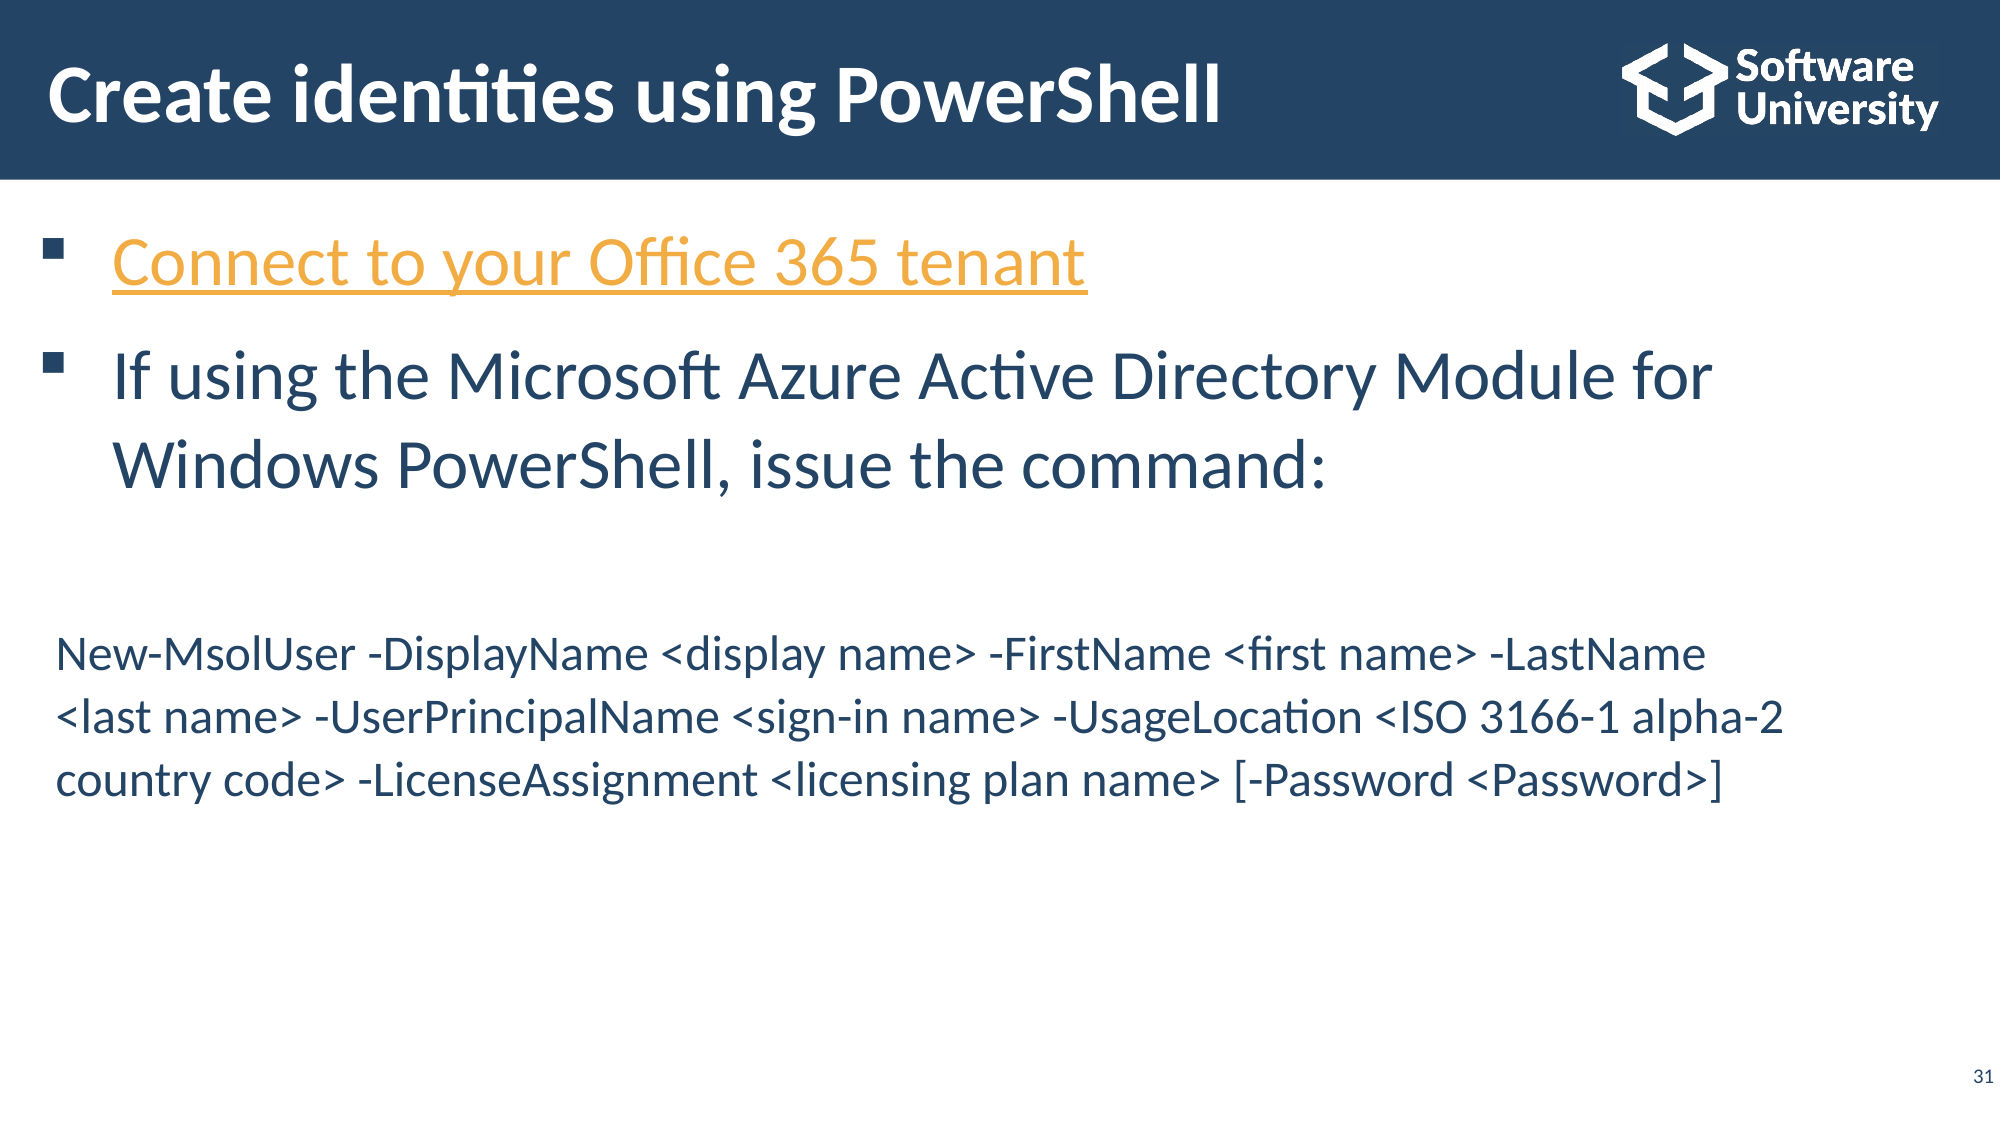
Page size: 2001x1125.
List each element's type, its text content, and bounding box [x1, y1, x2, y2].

title Create identities using PowerShell [31, 16, 1591, 162]
picture [1622, 43, 1939, 136]
slide_number 31 [1929, 1049, 2000, 1100]
list Connect to your Office 365 tenant If using the Microsoft Azure Active Directory Module for Windows PowerShell, issue the command: New-MsolUser -DisplayName <display name> -FirstName <first name> -LastName <last name> -UserPrincipalName <sign-in name> -UsageLocation <ISO 3166-1 alpha-2 country code> -LicenseAssignment <licensing plan name> [-Password <Password>] [19, 204, 1958, 1059]
